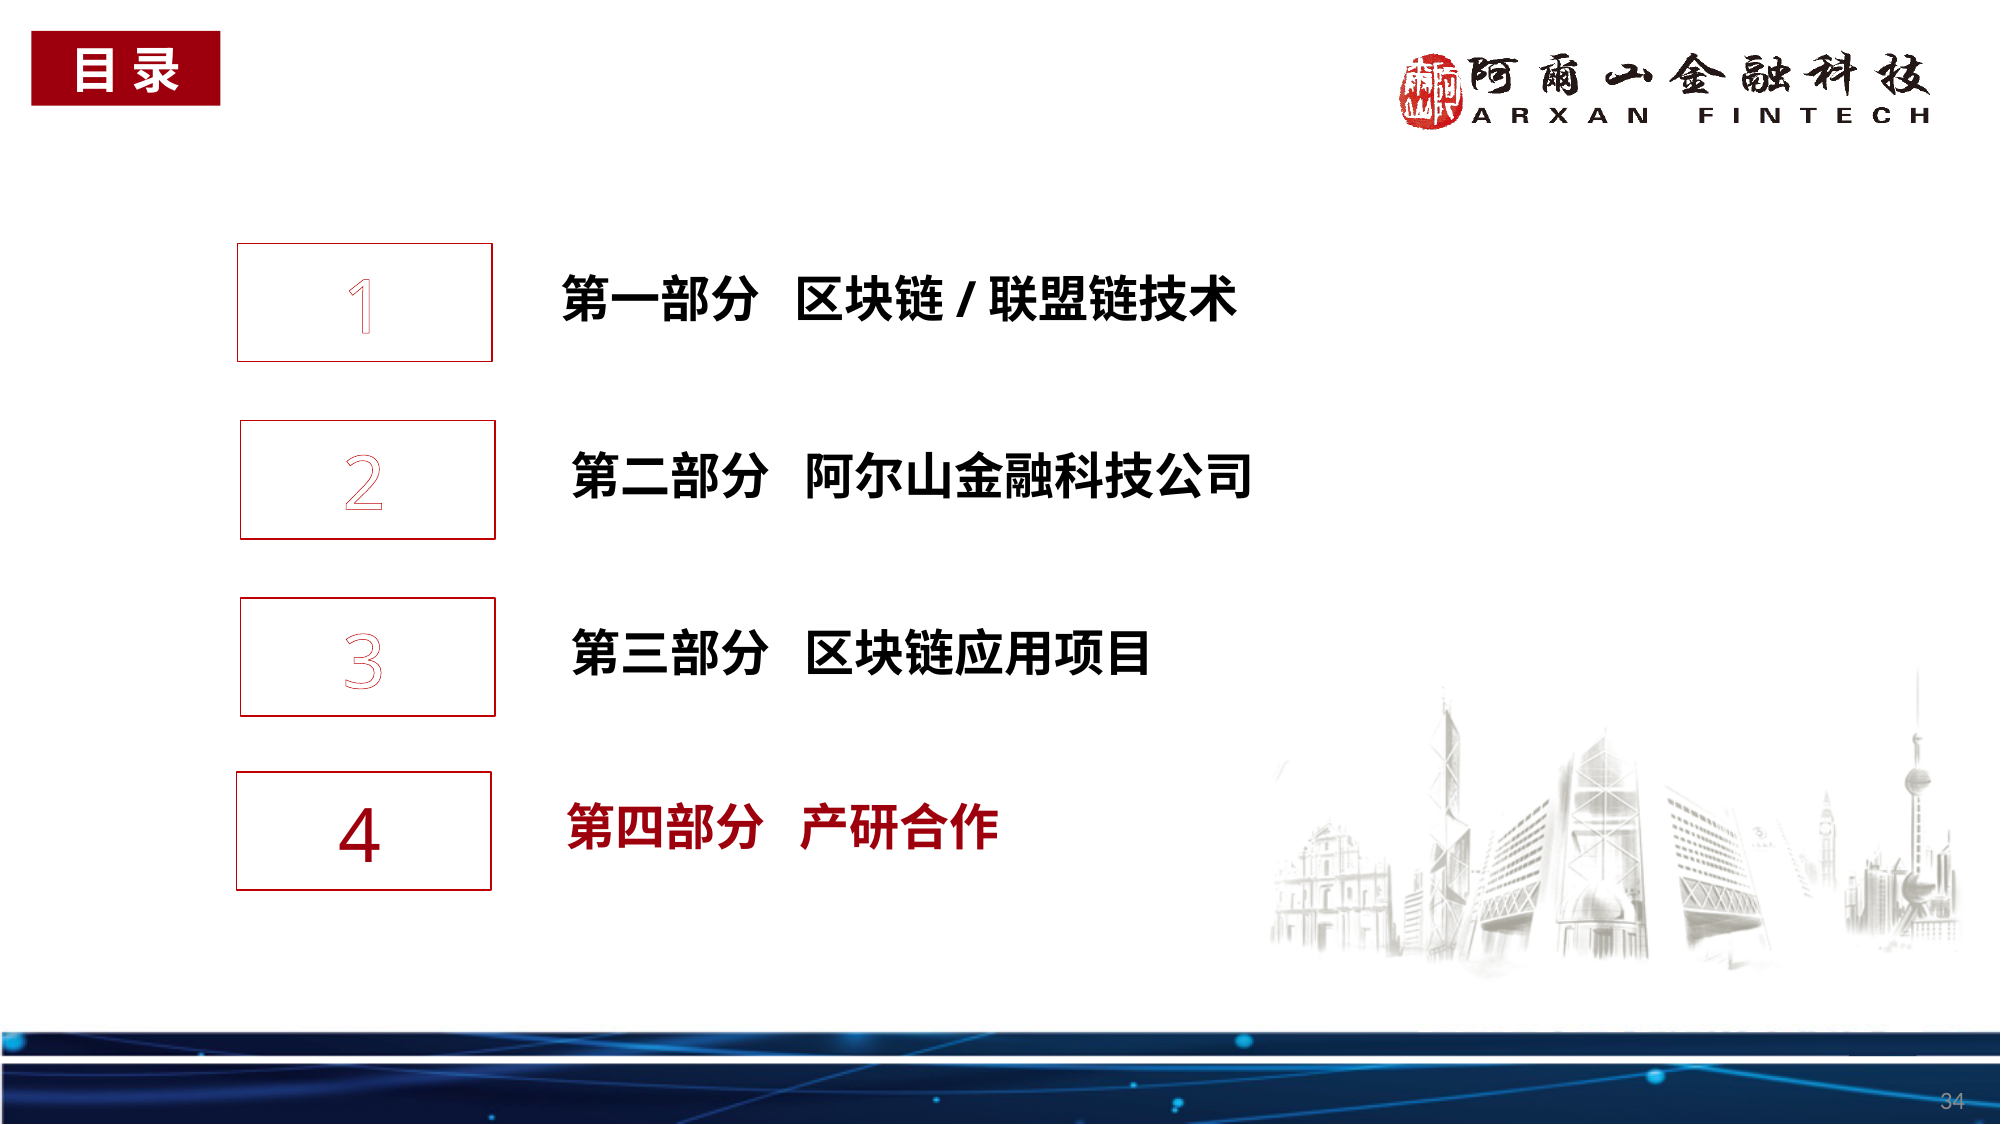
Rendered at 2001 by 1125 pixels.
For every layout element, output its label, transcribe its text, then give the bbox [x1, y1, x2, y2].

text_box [224, 597, 1178, 717]
picture [0, 490, 2000, 1124]
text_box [224, 243, 1253, 362]
picture [1394, 42, 1939, 138]
text_box 34 [1513, 1069, 1981, 1125]
text_box 目 录 [31, 30, 221, 106]
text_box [224, 420, 1279, 540]
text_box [220, 771, 1023, 891]
